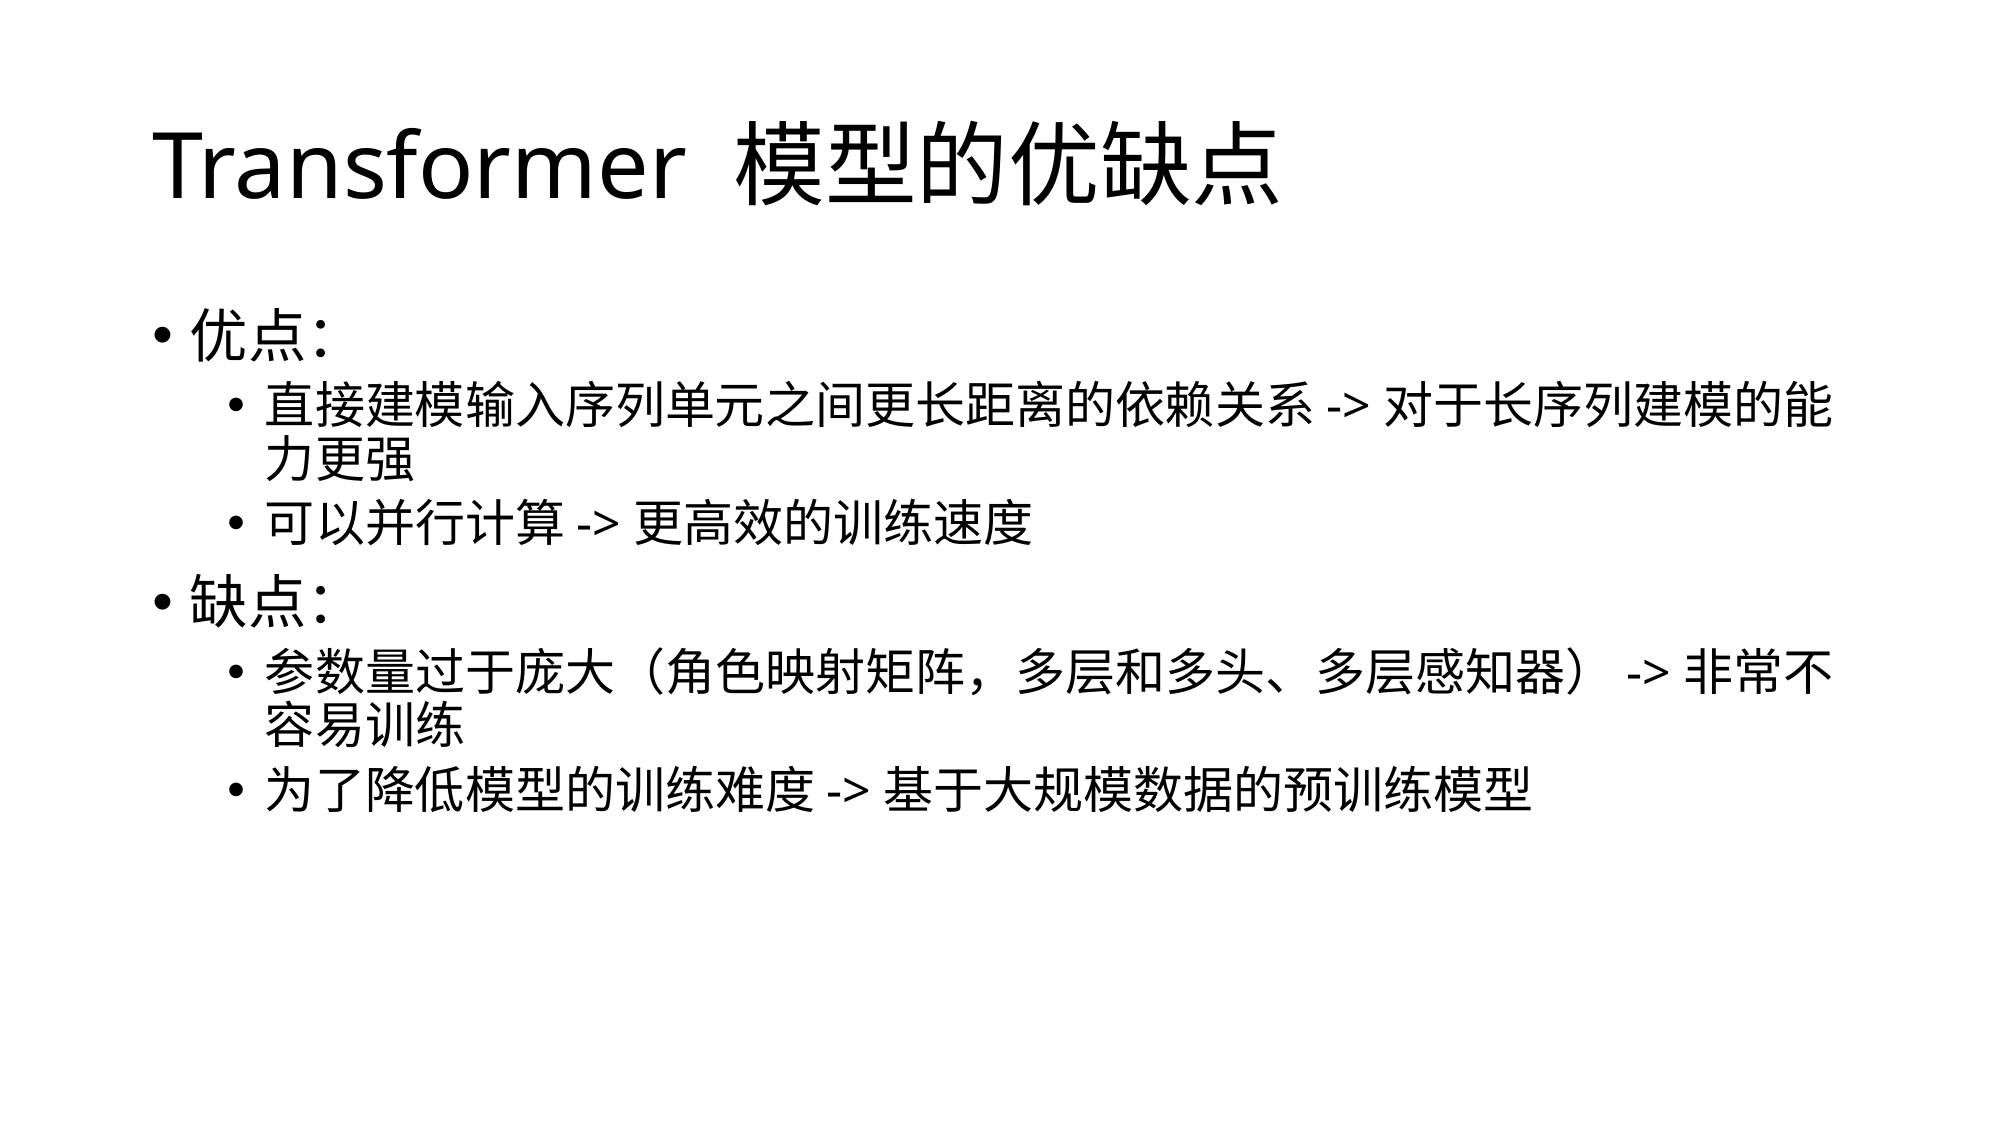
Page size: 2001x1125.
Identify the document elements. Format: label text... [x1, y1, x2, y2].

list 优点： 直接建模输入序列单元之间更长距离的依赖关系->对于长序列建模的能力更强 可以并行计算->更高效的训练速度 缺点： 参数量过于庞大（角色映射矩阵，多层和多头、多层感知器）->非常不容易训练 为了降低模型的训练难度->基于大规模数据的预训练模型 [137, 299, 1863, 1014]
title Transformer 模型的优缺点 [137, 59, 1863, 278]
